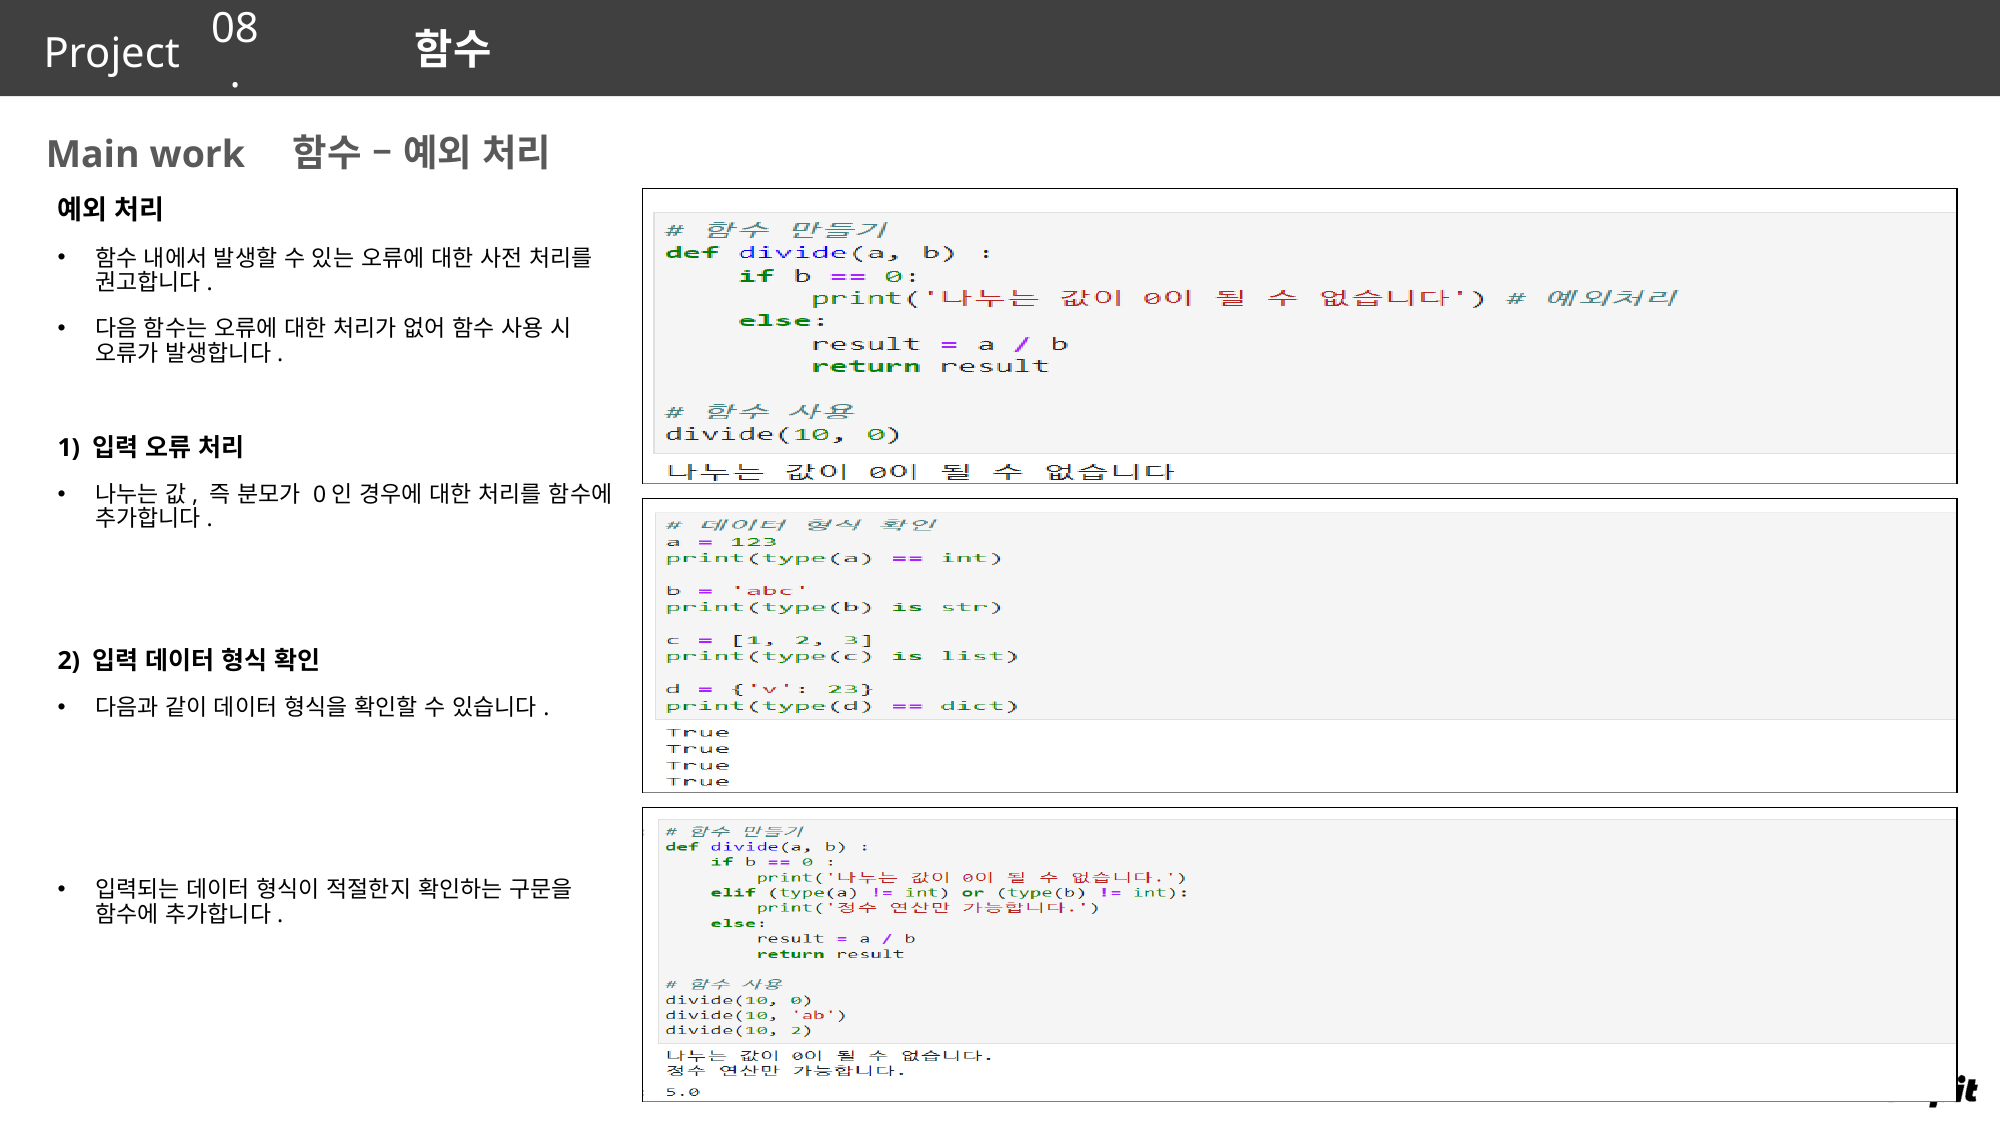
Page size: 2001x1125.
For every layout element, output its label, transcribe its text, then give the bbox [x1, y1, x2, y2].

list 함수 [399, 20, 1707, 82]
picture [642, 498, 1958, 793]
list 함수 – 예외 처리 [277, 126, 1856, 183]
text_box [42, 781, 642, 1043]
picture [642, 188, 1958, 484]
list 예외 처리 함수 내에서 발생할 수 있는 오류에 대한 사전 처리를 권고합니다. 다음 함수는 오류에 대한 처리가 없어 함수 사용 시 오류가 발생합니다. 1) 입력 오류 처리 나누는 값, 즉 분모가 0인 경우에 대한 처리를 함수에 추가합니다. 2) 입력 데이터 형식 확인 다음과 같이 데이터 형식을 확인할 수 있습니다. 입력되는 데이터 형식이 적절한지 확인하는 구문을 함수에 추가합니다. [42, 188, 642, 781]
picture [642, 807, 1982, 1113]
list 08. [192, 20, 278, 82]
